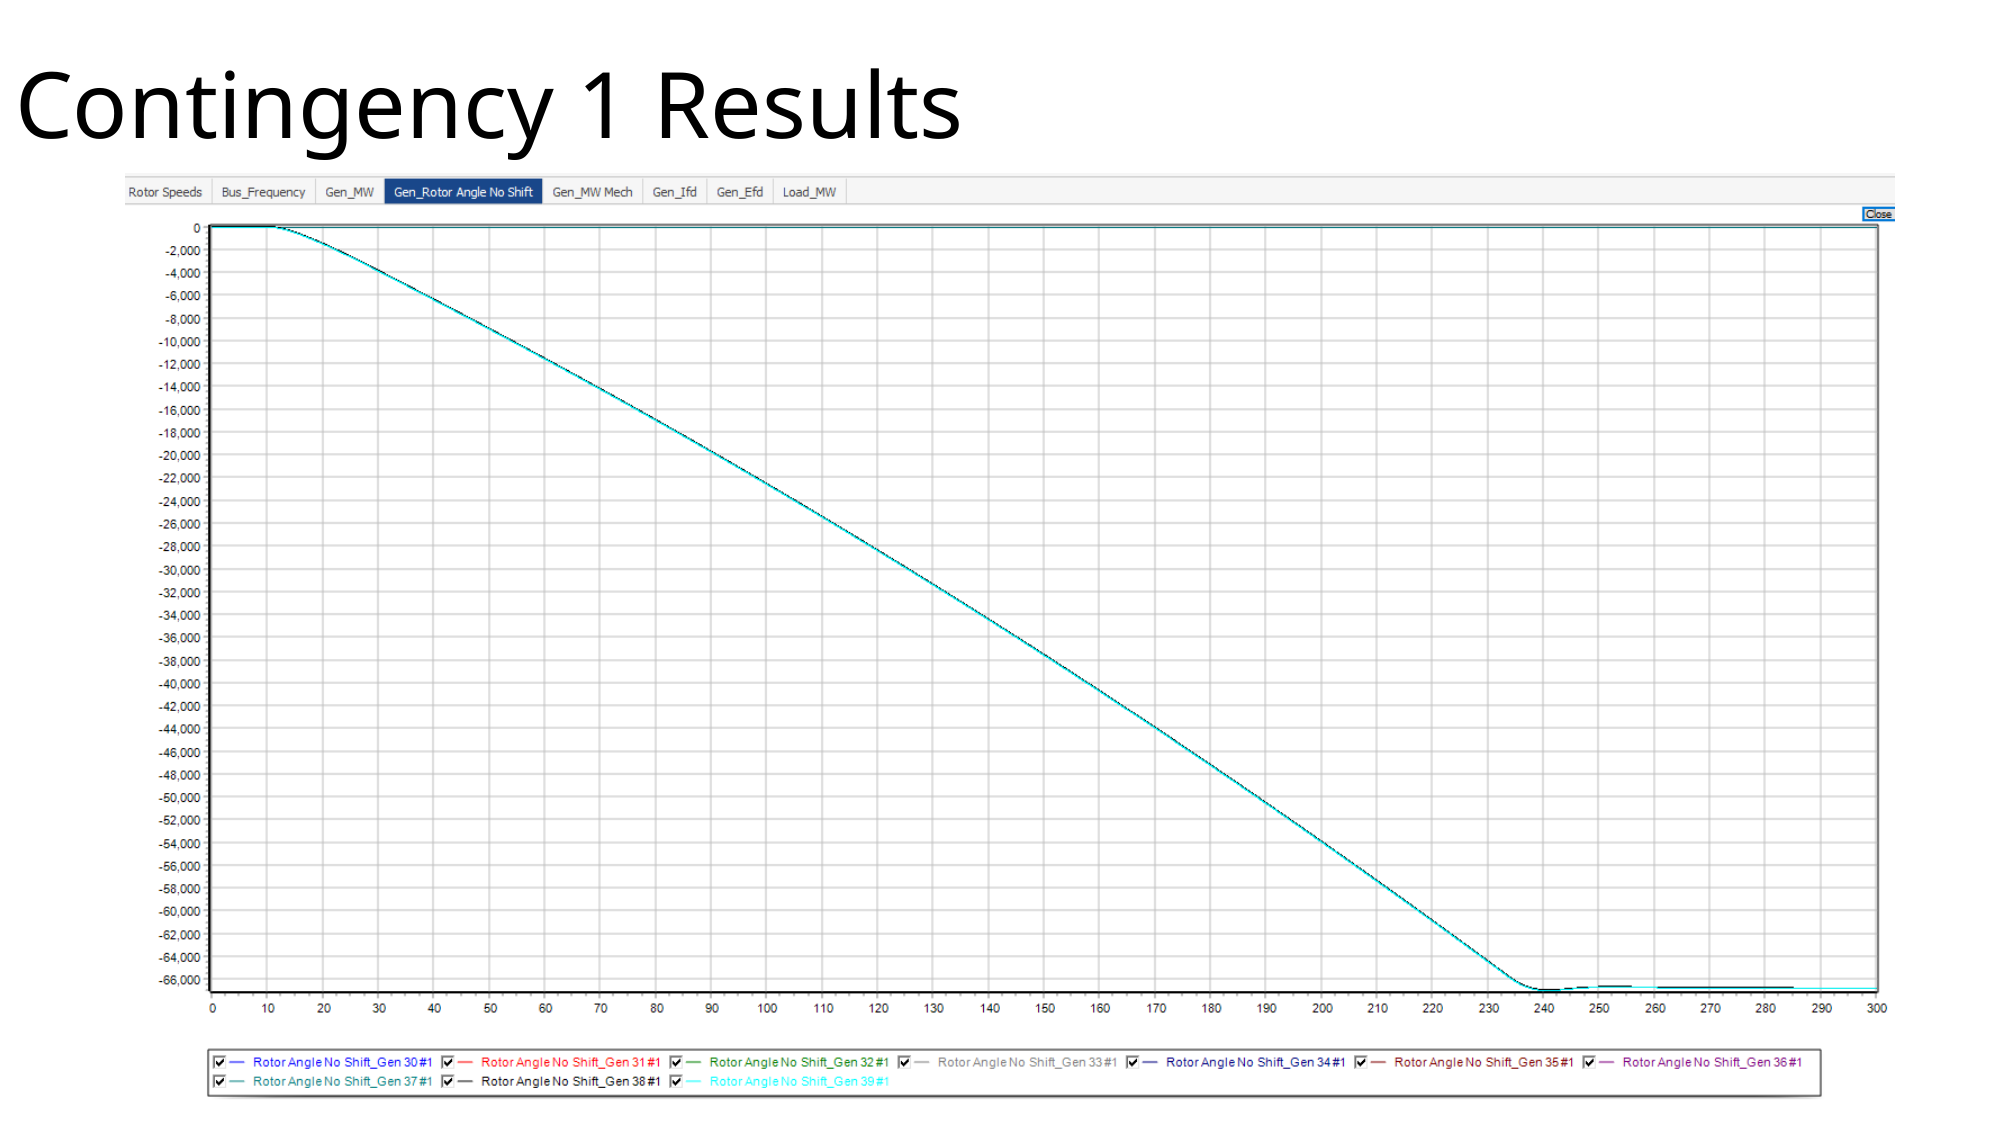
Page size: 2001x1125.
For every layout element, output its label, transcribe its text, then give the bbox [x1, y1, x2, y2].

title Contingency 1 Results [0, 0, 1725, 218]
picture [124, 173, 1895, 1106]
